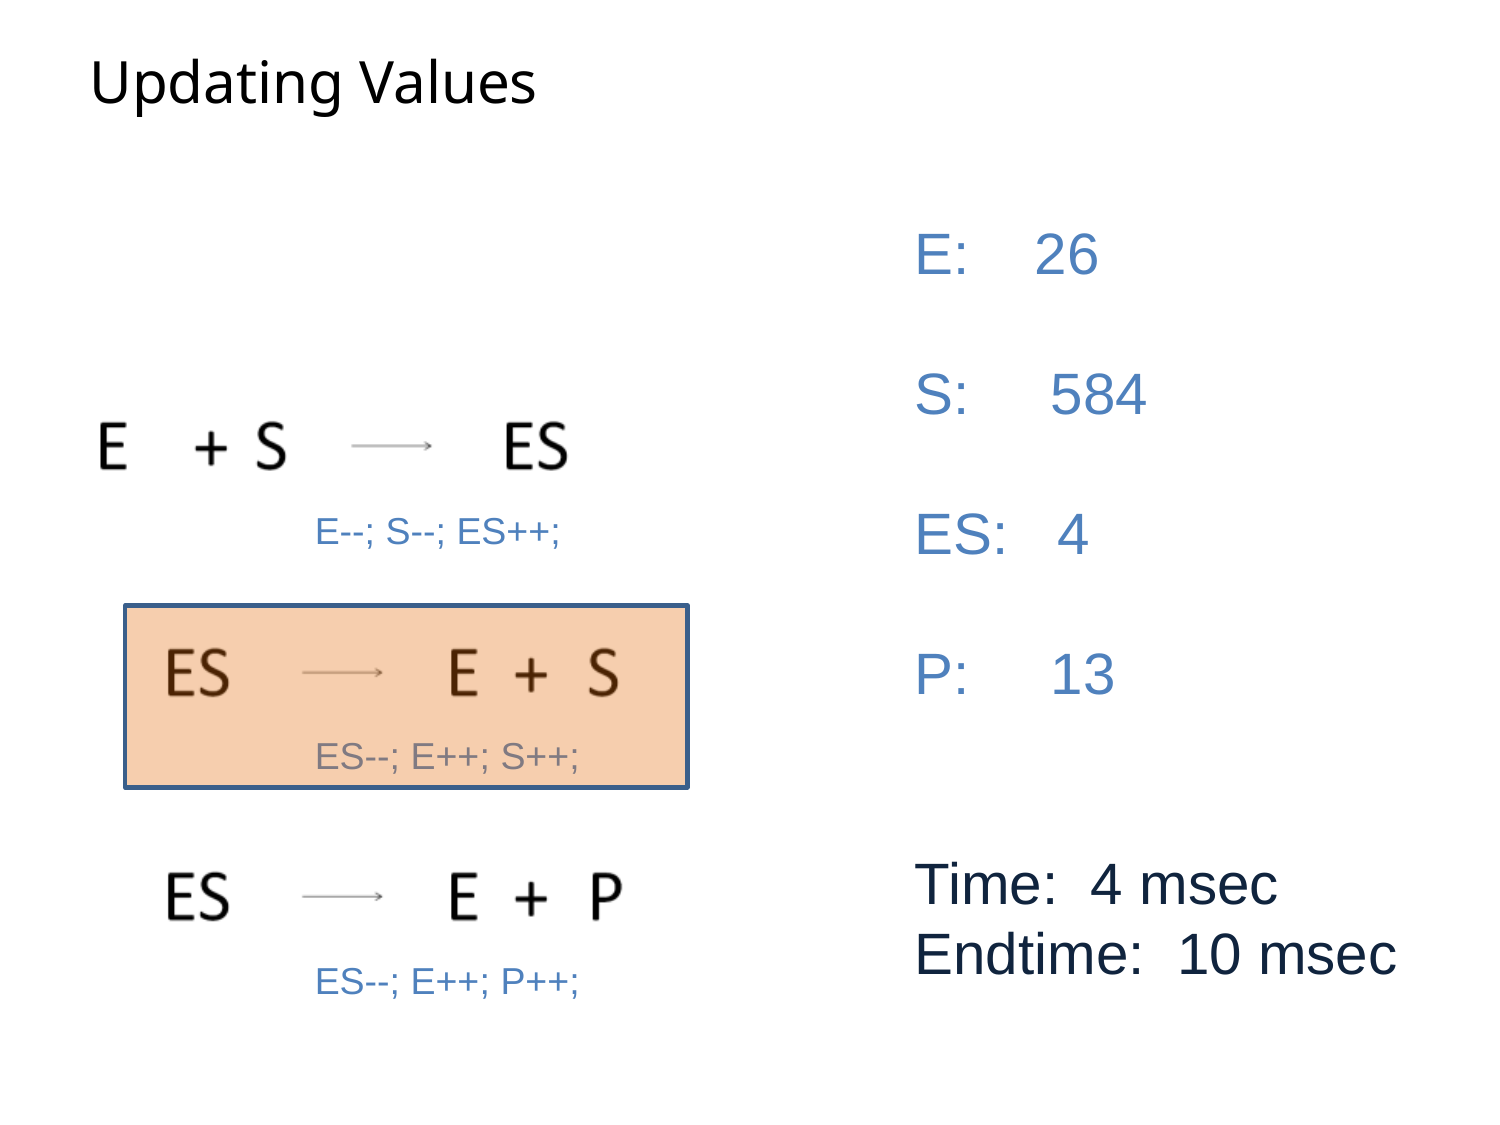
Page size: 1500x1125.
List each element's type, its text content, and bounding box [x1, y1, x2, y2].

text_box [123, 603, 690, 790]
text_box Updating Values [74, 37, 1488, 123]
picture [49, 377, 671, 488]
text_box E--; S--; ES++; ES--; E++; S++; ES--; E++; P++; [299, 499, 738, 1010]
text_box E: 26 S: 584 ES: 4 P: 13 Time: 4 msec Endtime: 10 msec [899, 209, 1438, 994]
picture [49, 637, 671, 720]
picture [49, 862, 671, 937]
